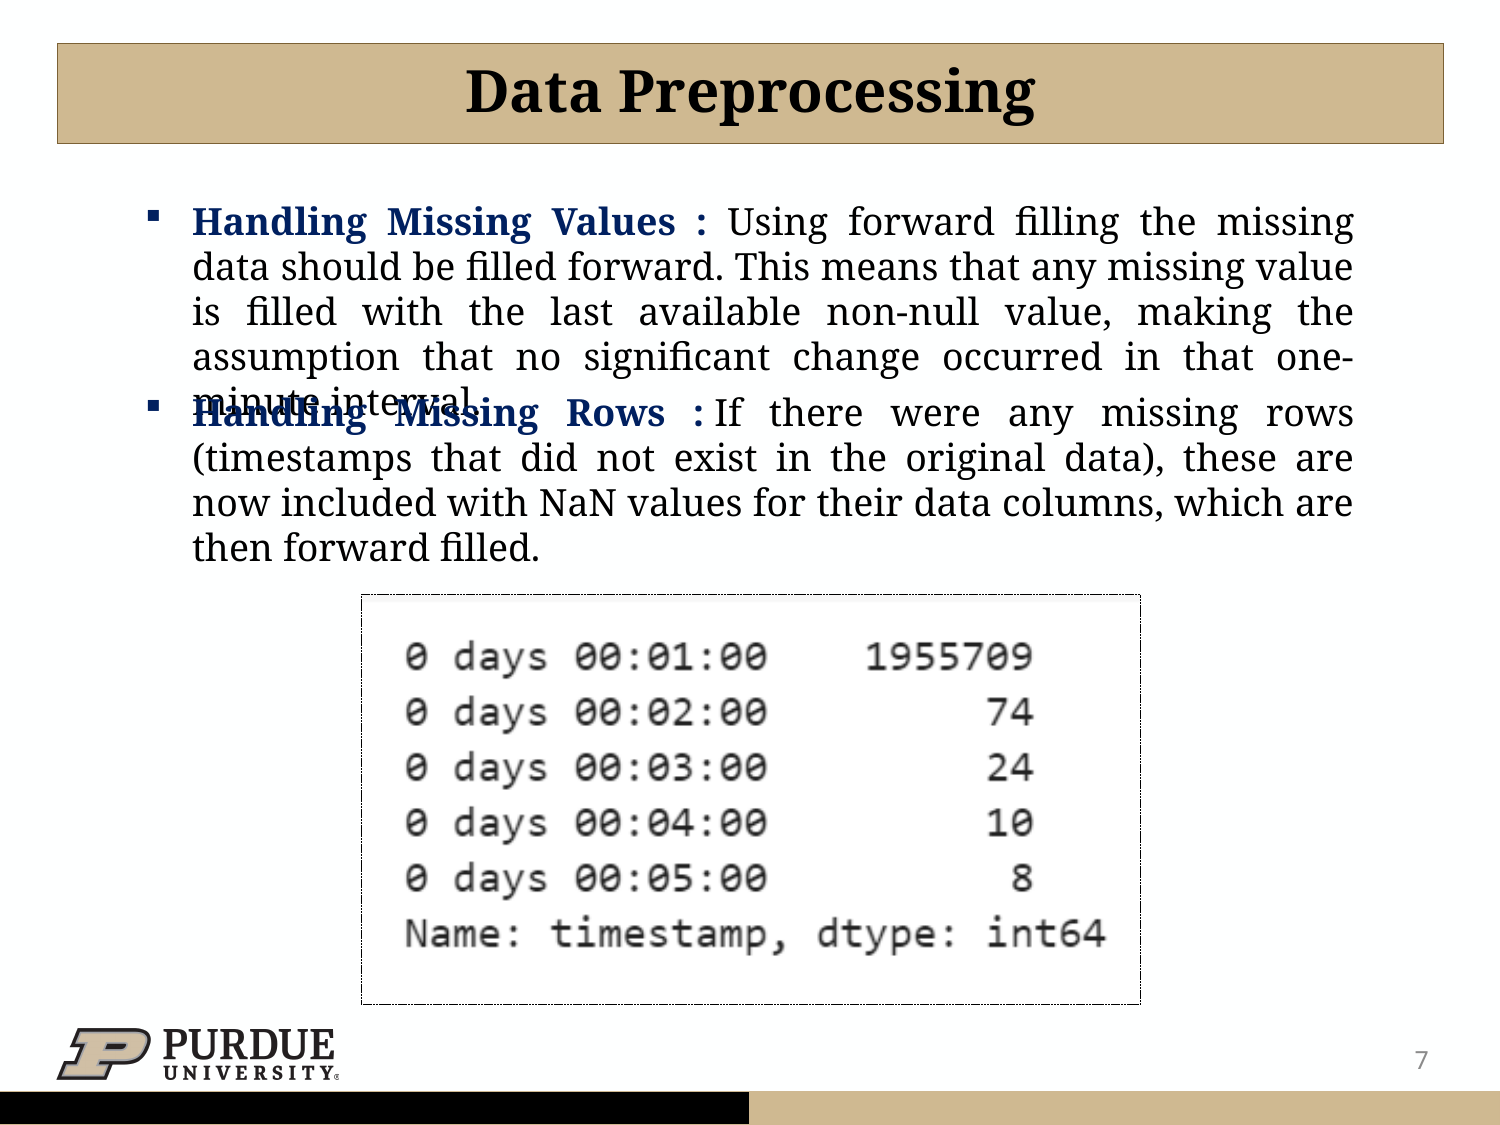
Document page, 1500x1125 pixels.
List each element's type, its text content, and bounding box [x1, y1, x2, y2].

text_box Handling Missing Values : Using forward filling the missing data should be filled forward. This means that any missing value is filled with the last available non-null value, making the assumption that no significant change occurred in that one-minute interval. [130, 190, 1370, 380]
picture [361, 594, 1141, 1005]
slide_number 7 [1263, 1031, 1444, 1091]
text_box [749, 1091, 1500, 1125]
title Data Preprocessing [57, 43, 1444, 144]
text_box [0, 1091, 749, 1125]
text_box Handling Missing Rows : If there were any missing rows (timestamps that did not exist in the original data), these are now included with NaN values for their data columns, which are then forward filled. [130, 380, 1370, 576]
